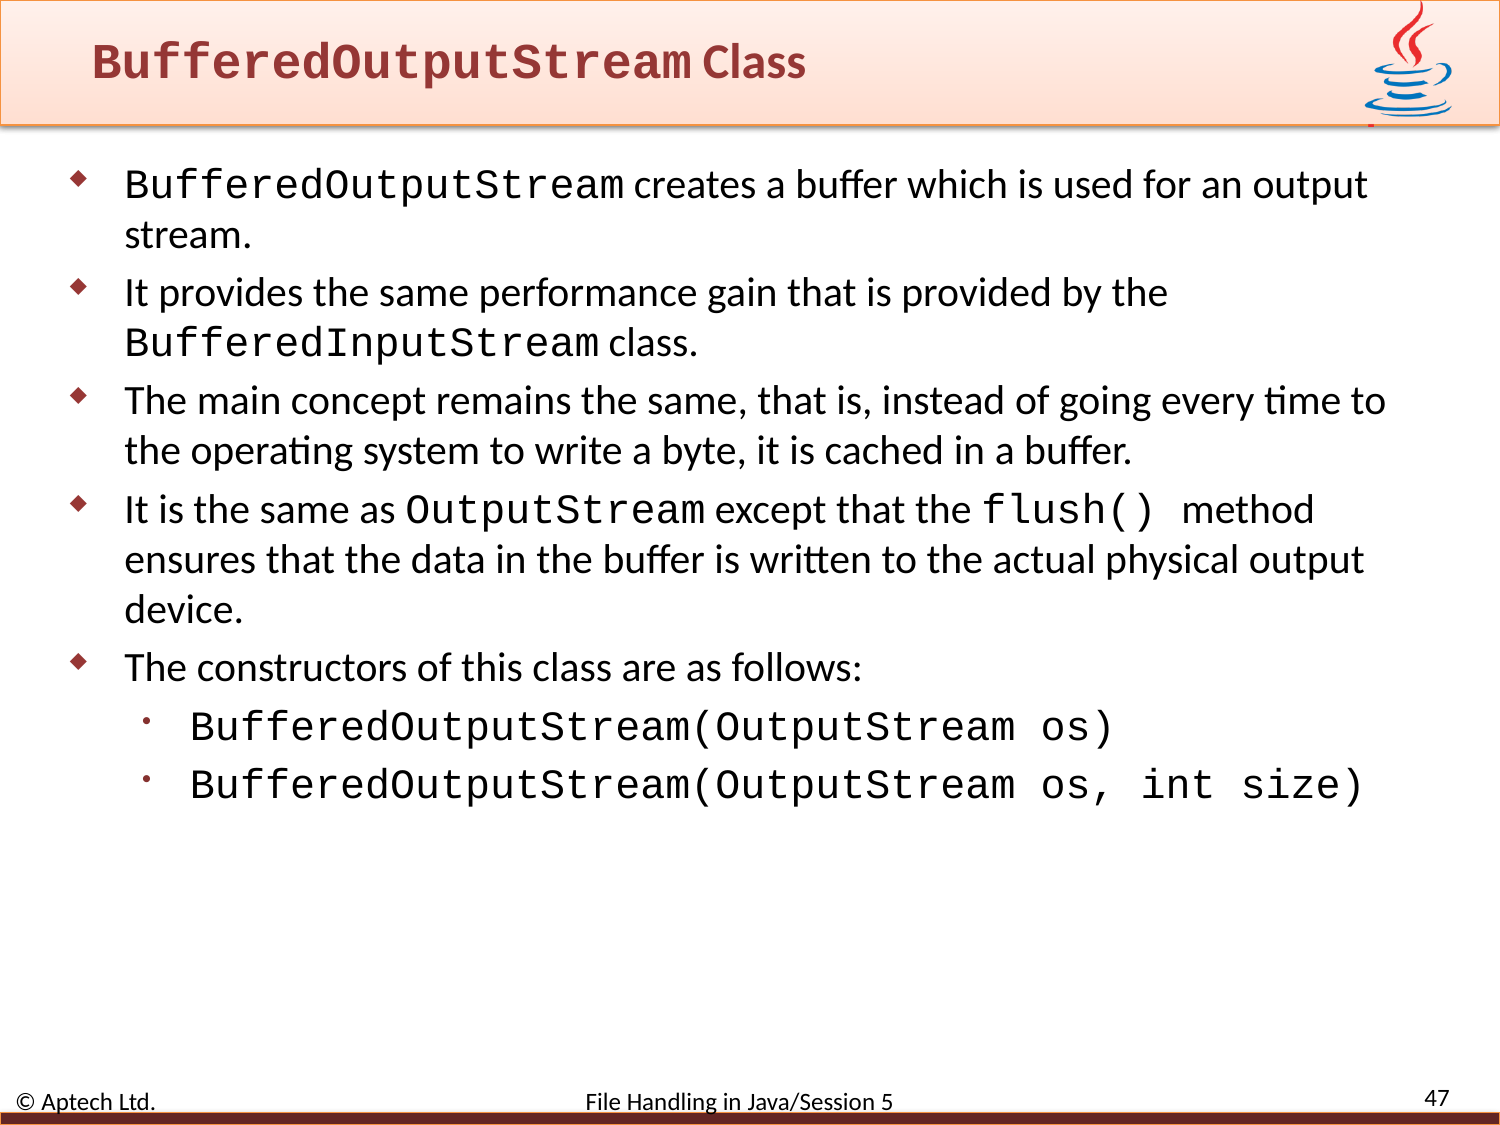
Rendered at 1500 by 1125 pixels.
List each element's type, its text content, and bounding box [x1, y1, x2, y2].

picture [1362, 0, 1454, 127]
list BufferedOutputStream creates a buffer which is used for an output stream. It provides the same performance gain that is provided by the BufferedInputStream class. The main concept remains the same, that is, instead of going every time to the operating system to write a byte, it is cached in a buffer. It is the same as OutputStream except that the flush() method ensures that the data in the buffer is written to the actual physical output device. The constructors of this class are as follows: BufferedOutputStream(OutputStream os) BufferedOutputStream(OutputStream os, int size) [52, 148, 1427, 1070]
title BufferedOutputStream Class [76, 24, 1288, 93]
footer © Aptech Ltd. File Handling in Java/Session 5 [0, 1087, 1325, 1113]
slide_number 47 [1337, 1082, 1465, 1110]
